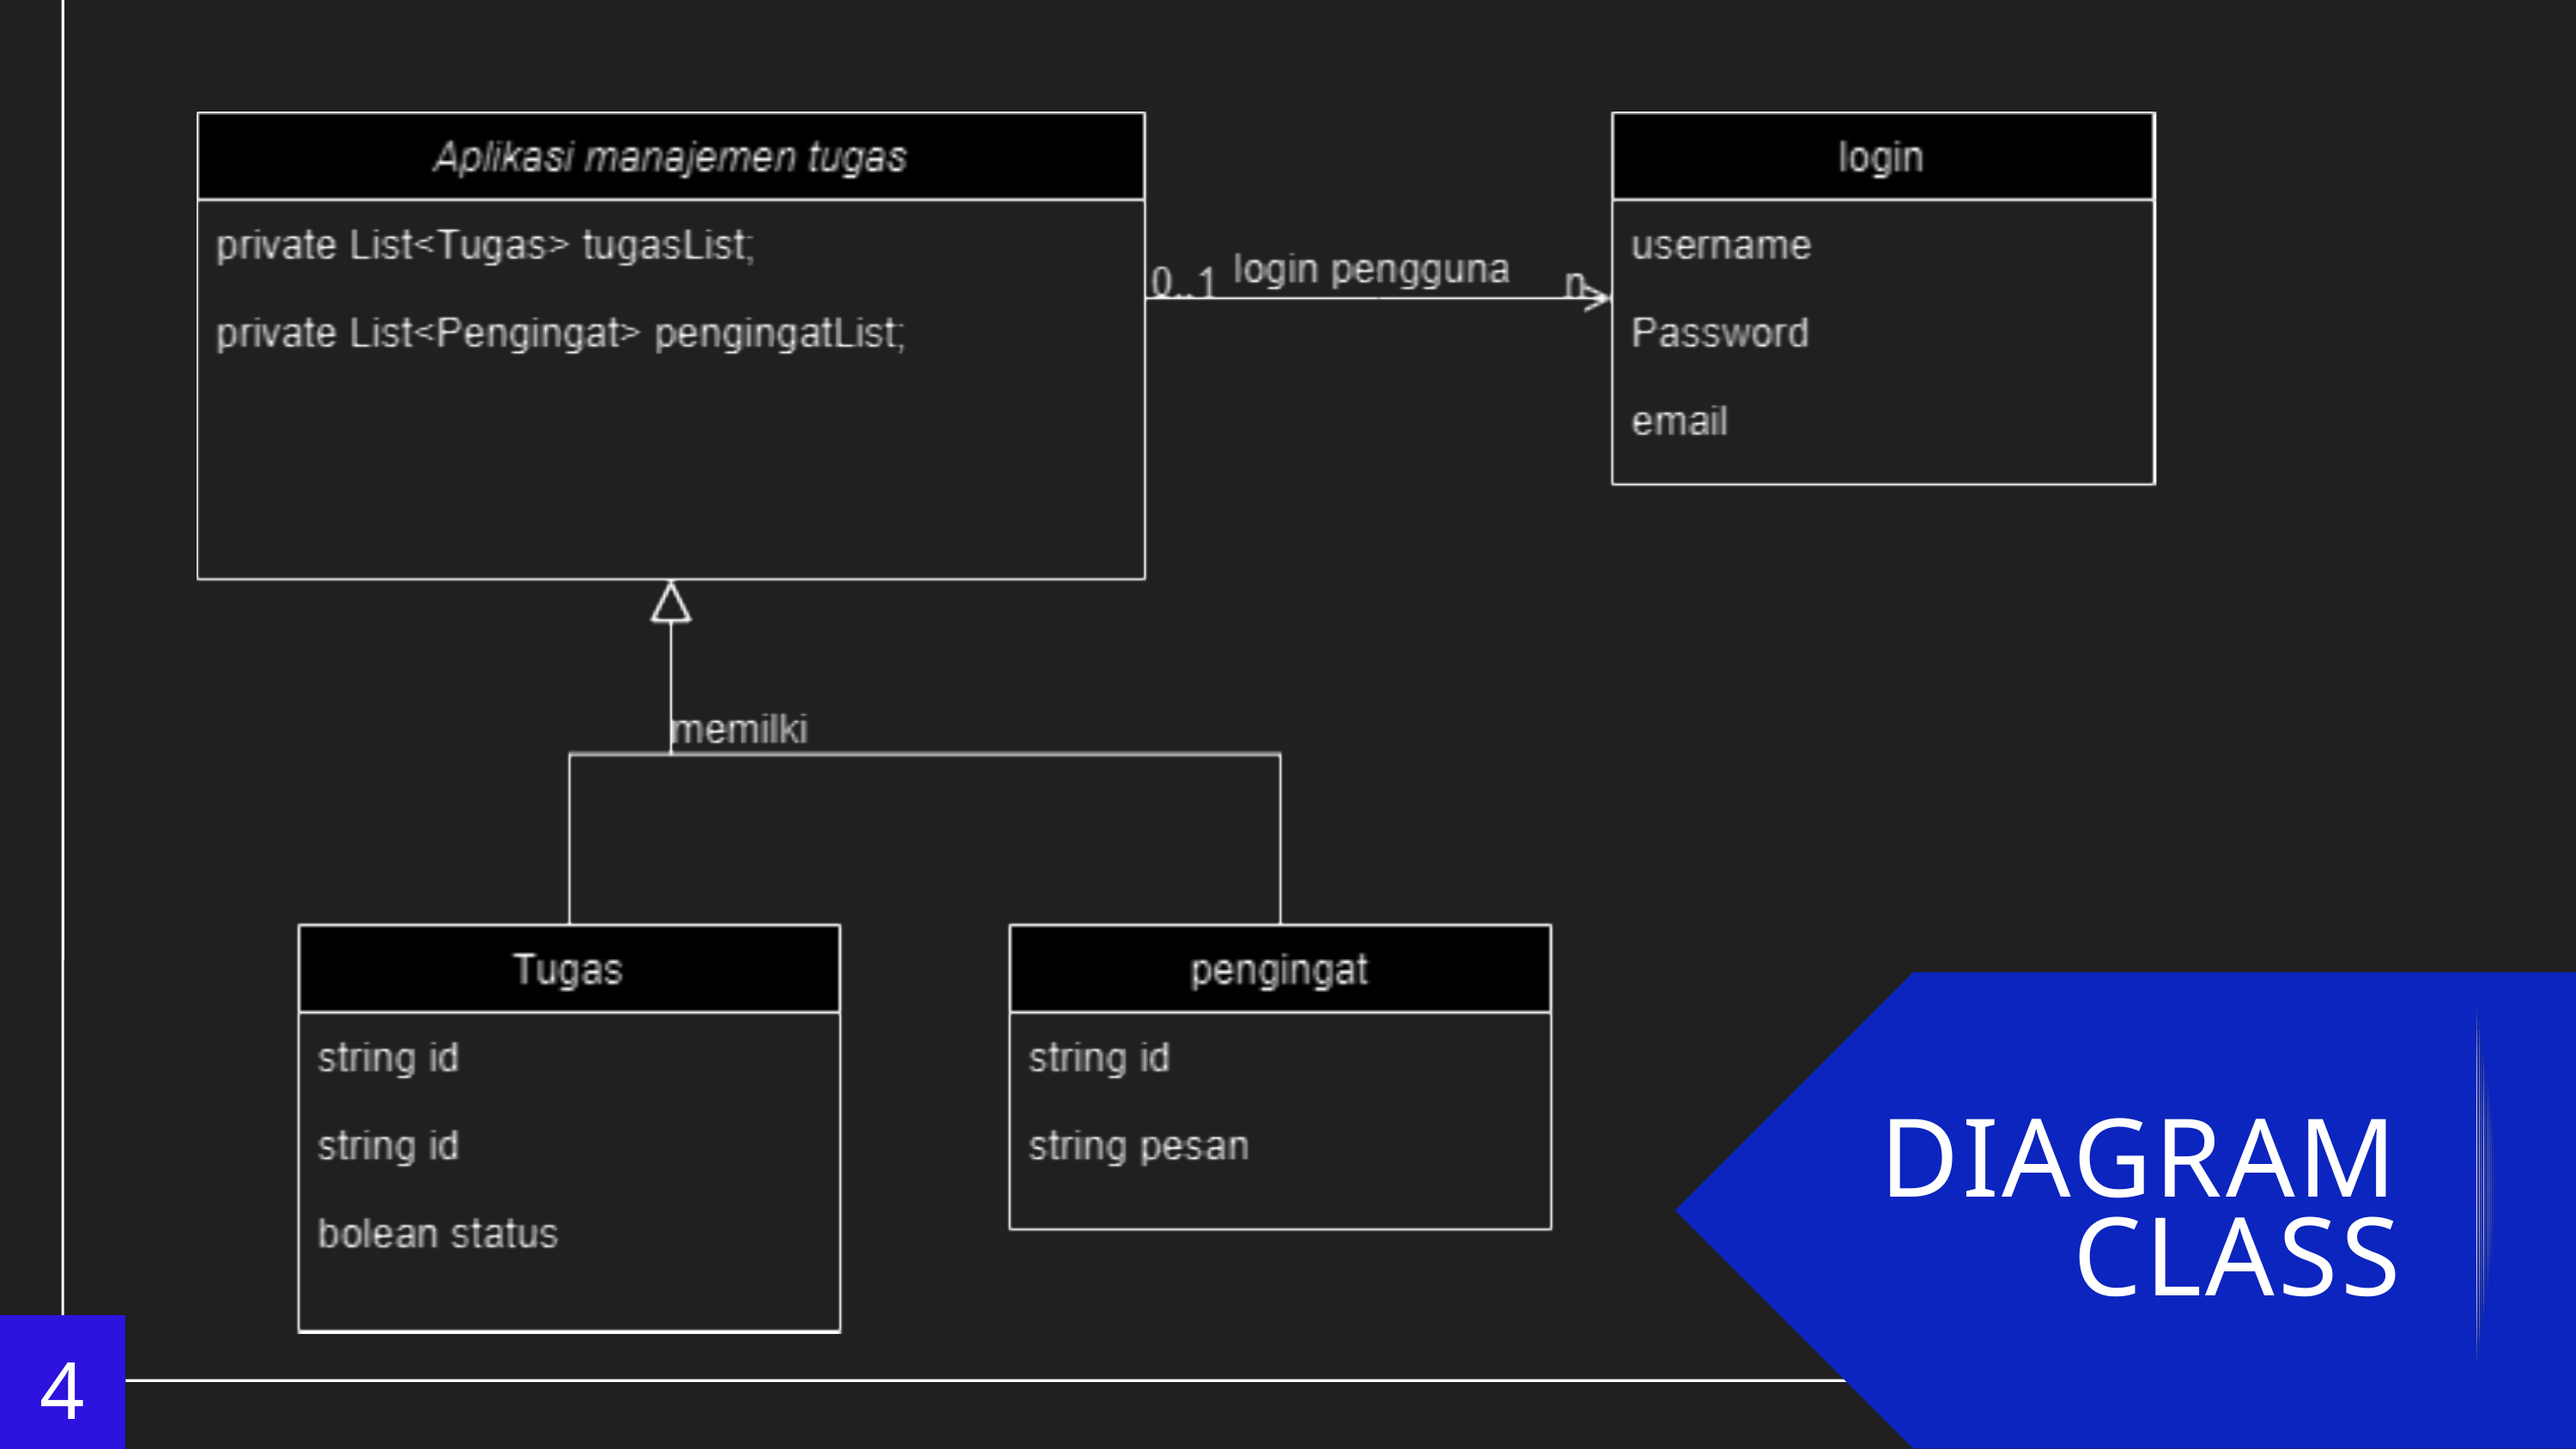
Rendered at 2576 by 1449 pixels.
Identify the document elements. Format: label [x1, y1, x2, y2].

text_box [197, 112, 2157, 1334]
text_box [1674, 972, 2576, 1449]
text_box [0, 1314, 126, 1449]
